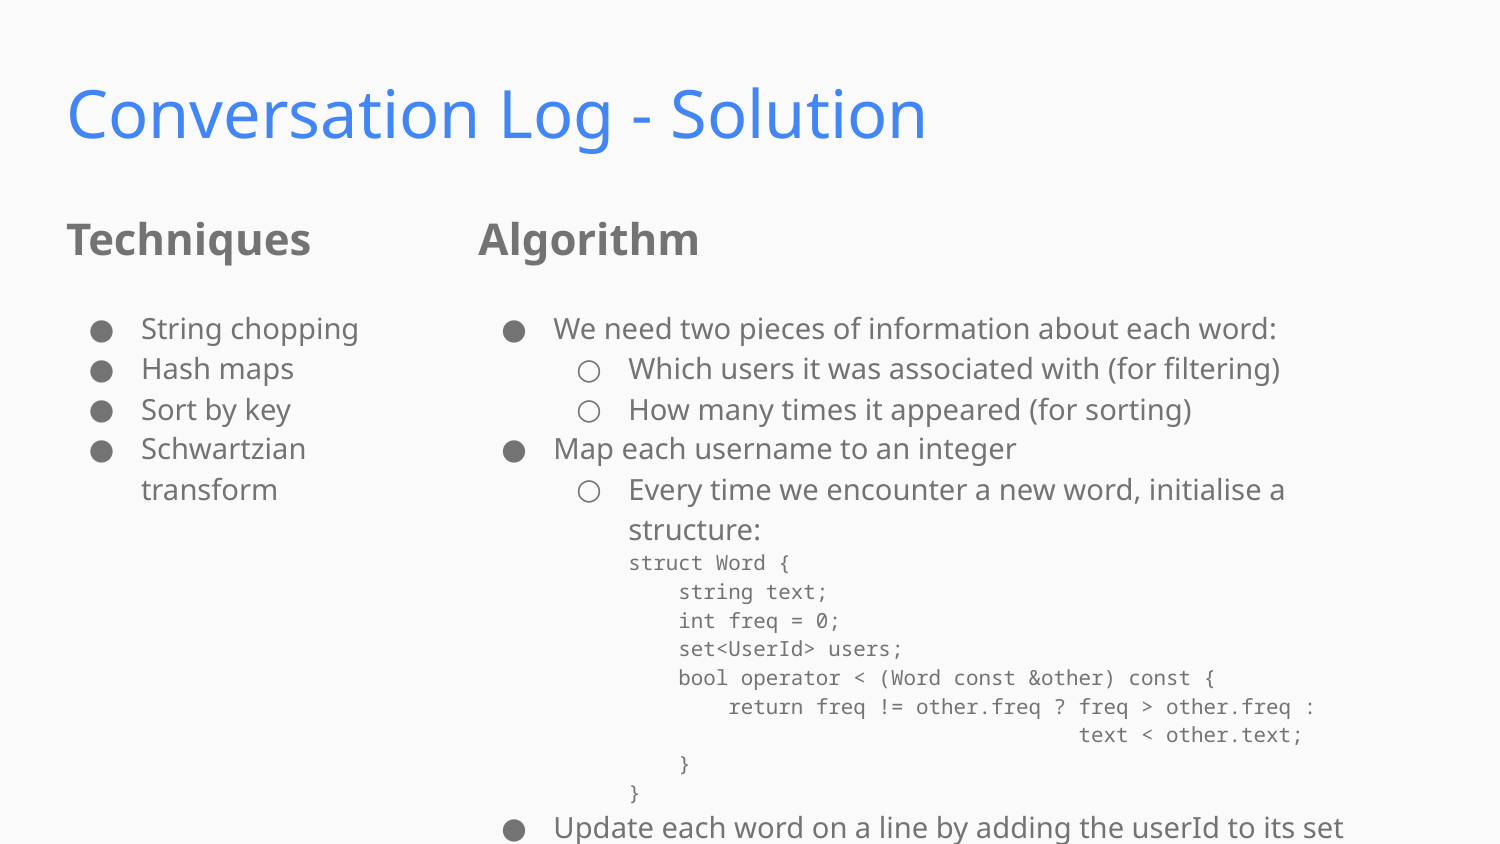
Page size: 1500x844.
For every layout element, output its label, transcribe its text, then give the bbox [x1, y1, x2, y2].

list String chopping Hash maps Sort by key Schwartzian transform [51, 290, 463, 787]
list Techniques [51, 189, 447, 286]
list Algorithm [463, 189, 1449, 286]
title Conversation Log - Solution [51, 64, 1449, 167]
list We need two pieces of information about each word: Which users it was associated with (for filtering) How many times it appeared (for sorting) Map each username to an integer Every time we encounter a new word, initialise a structure: struct Word { string text; int freq = 0; set<UserId> users; bool operator < (Word const &other) const { return freq != other.freq ? freq > other.freq : text < other.text; } } Update each word on a line by adding the userId to its set Filter for users.count() == MAX_USER_ID, sort, and print! [463, 290, 1431, 787]
